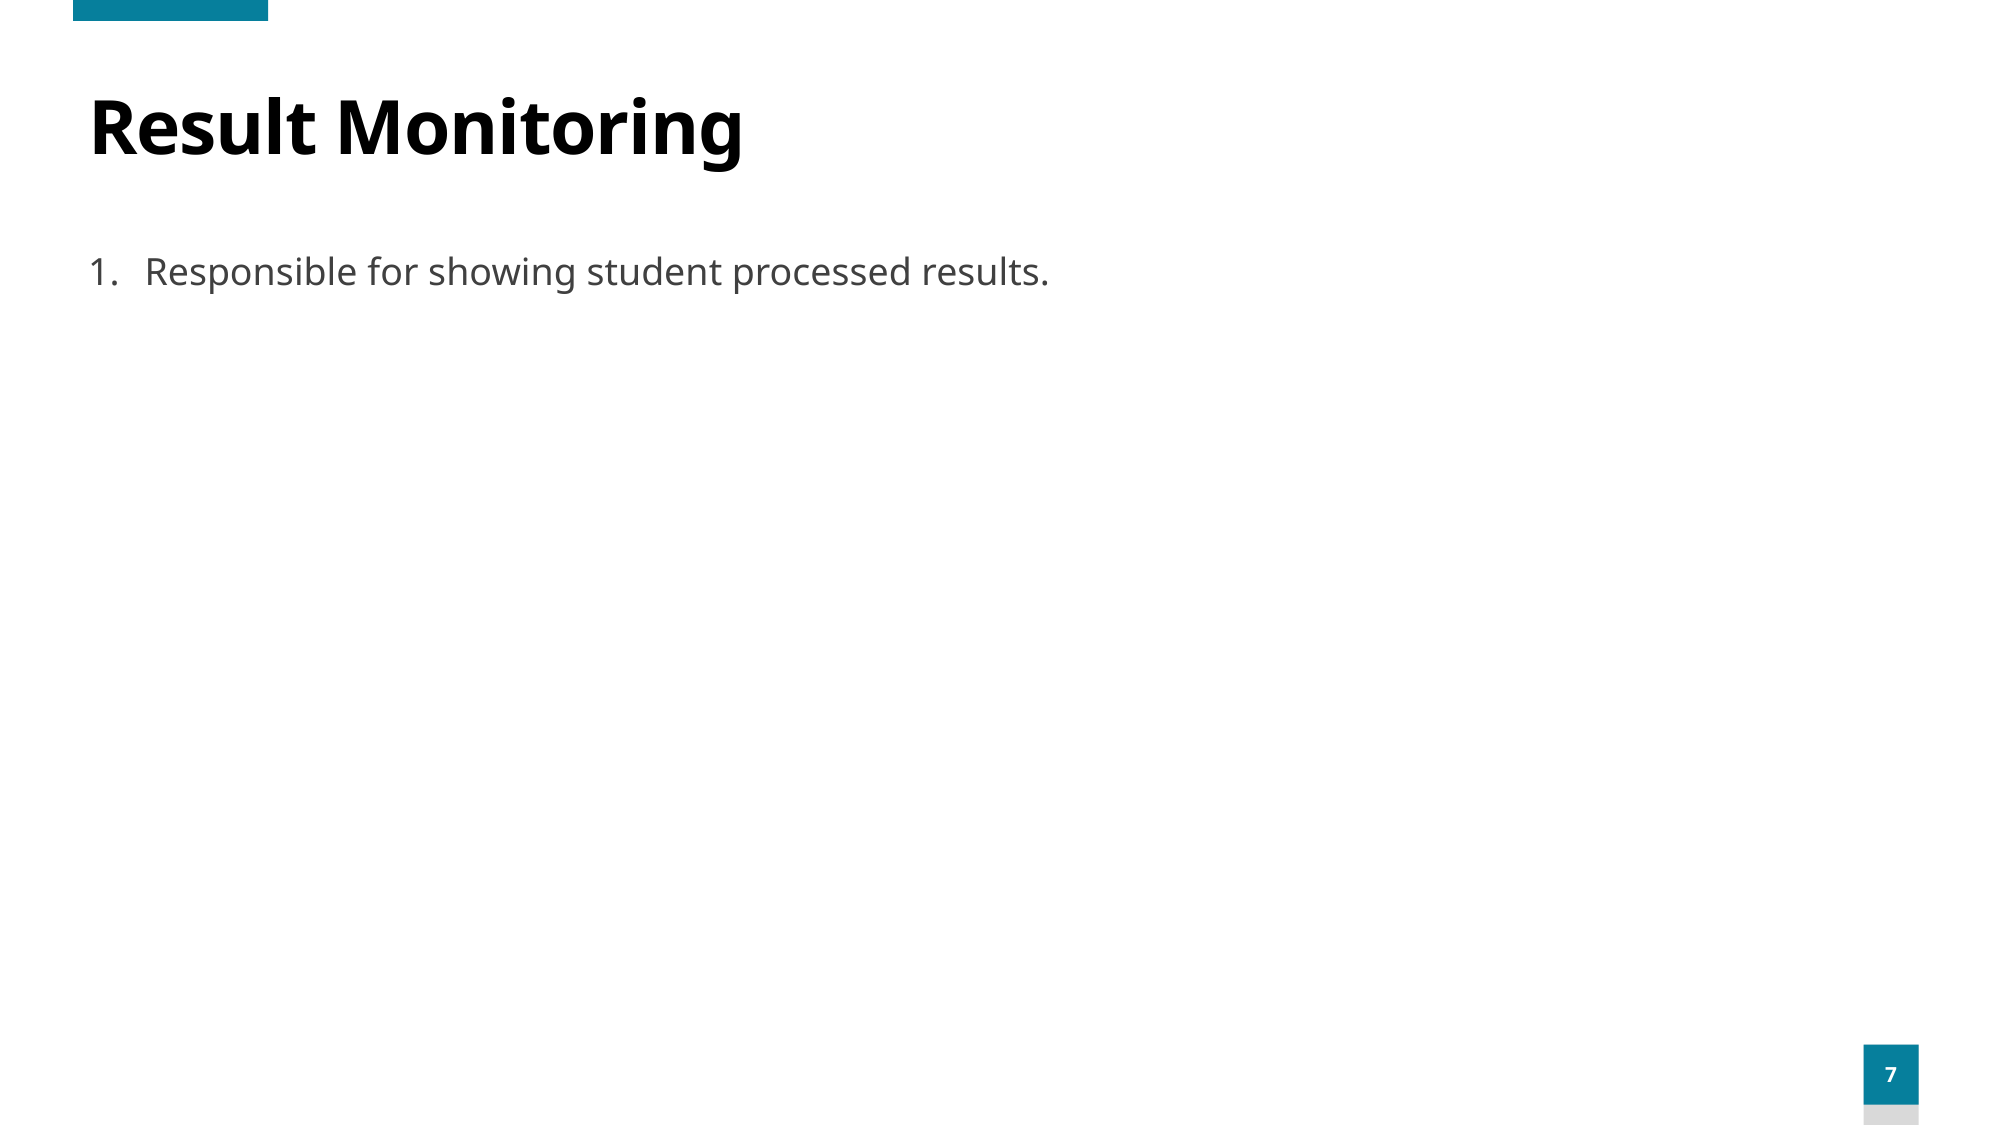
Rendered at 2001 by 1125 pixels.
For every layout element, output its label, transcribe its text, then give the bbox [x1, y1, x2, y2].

list Responsible for showing student processed results. [73, 239, 1391, 1023]
title Result Monitoring [73, 82, 1907, 179]
